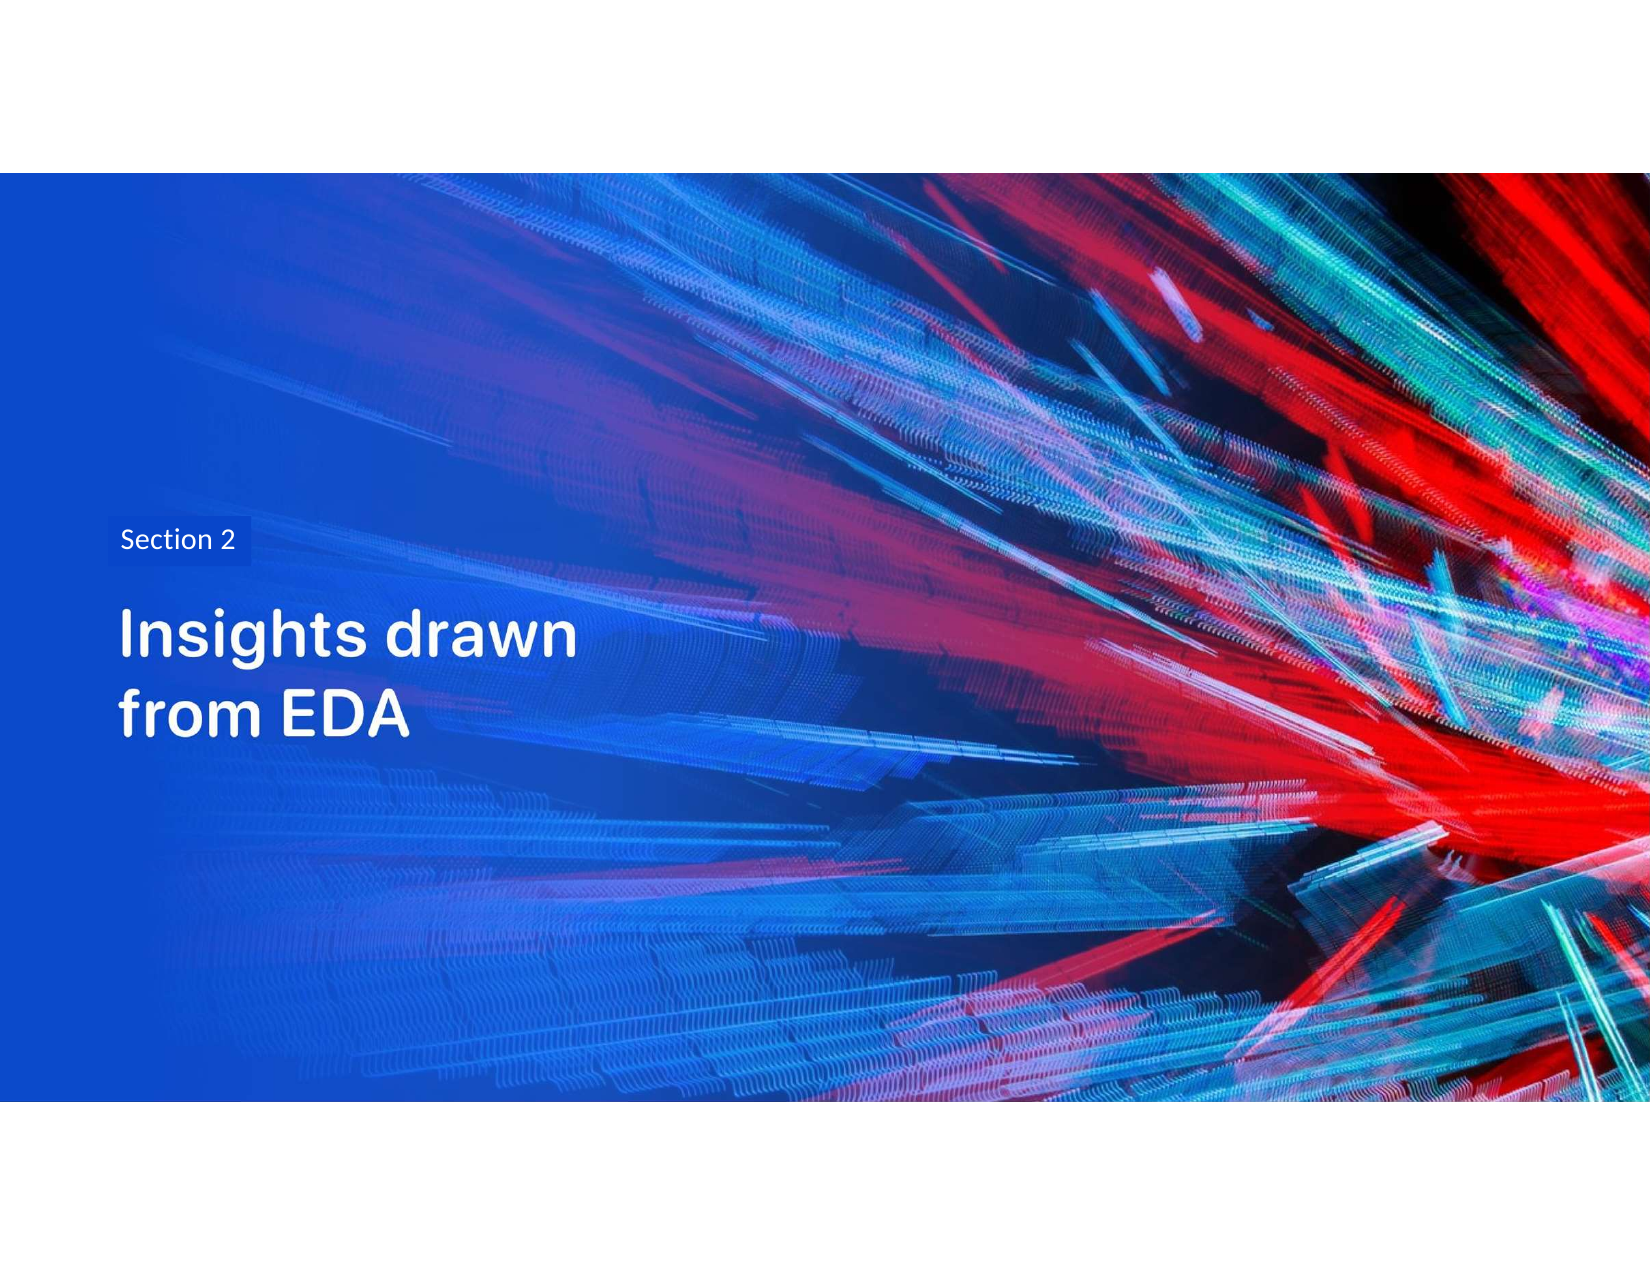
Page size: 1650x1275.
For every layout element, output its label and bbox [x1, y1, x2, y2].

text_box [0, 173, 1650, 1102]
